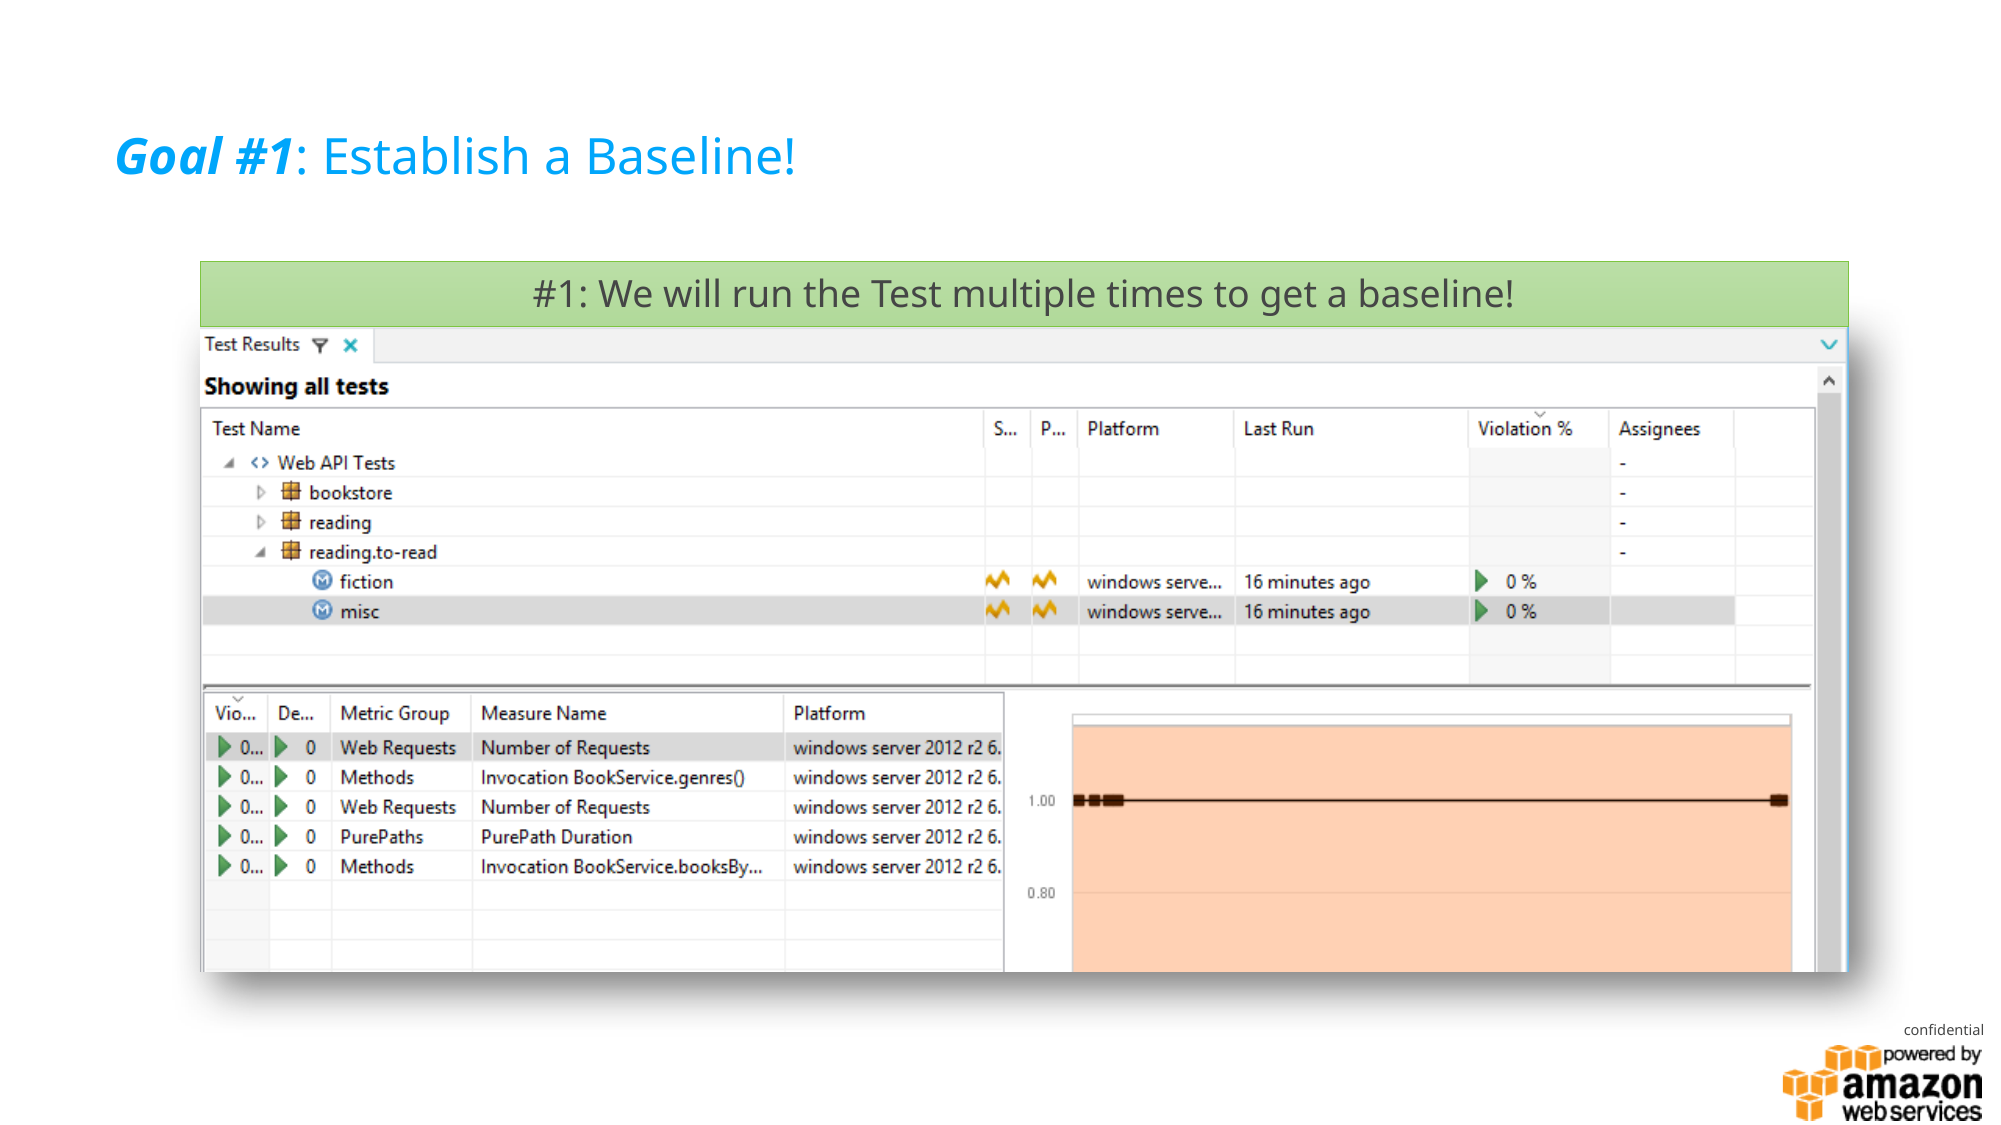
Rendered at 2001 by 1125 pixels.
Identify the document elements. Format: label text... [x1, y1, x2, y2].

title Goal #1: Establish a Baseline! [114, 93, 1882, 204]
picture [1782, 1045, 1982, 1121]
text_box #1: We will run the Test multiple times to get a baseline! [200, 261, 1849, 326]
picture [200, 326, 1849, 972]
